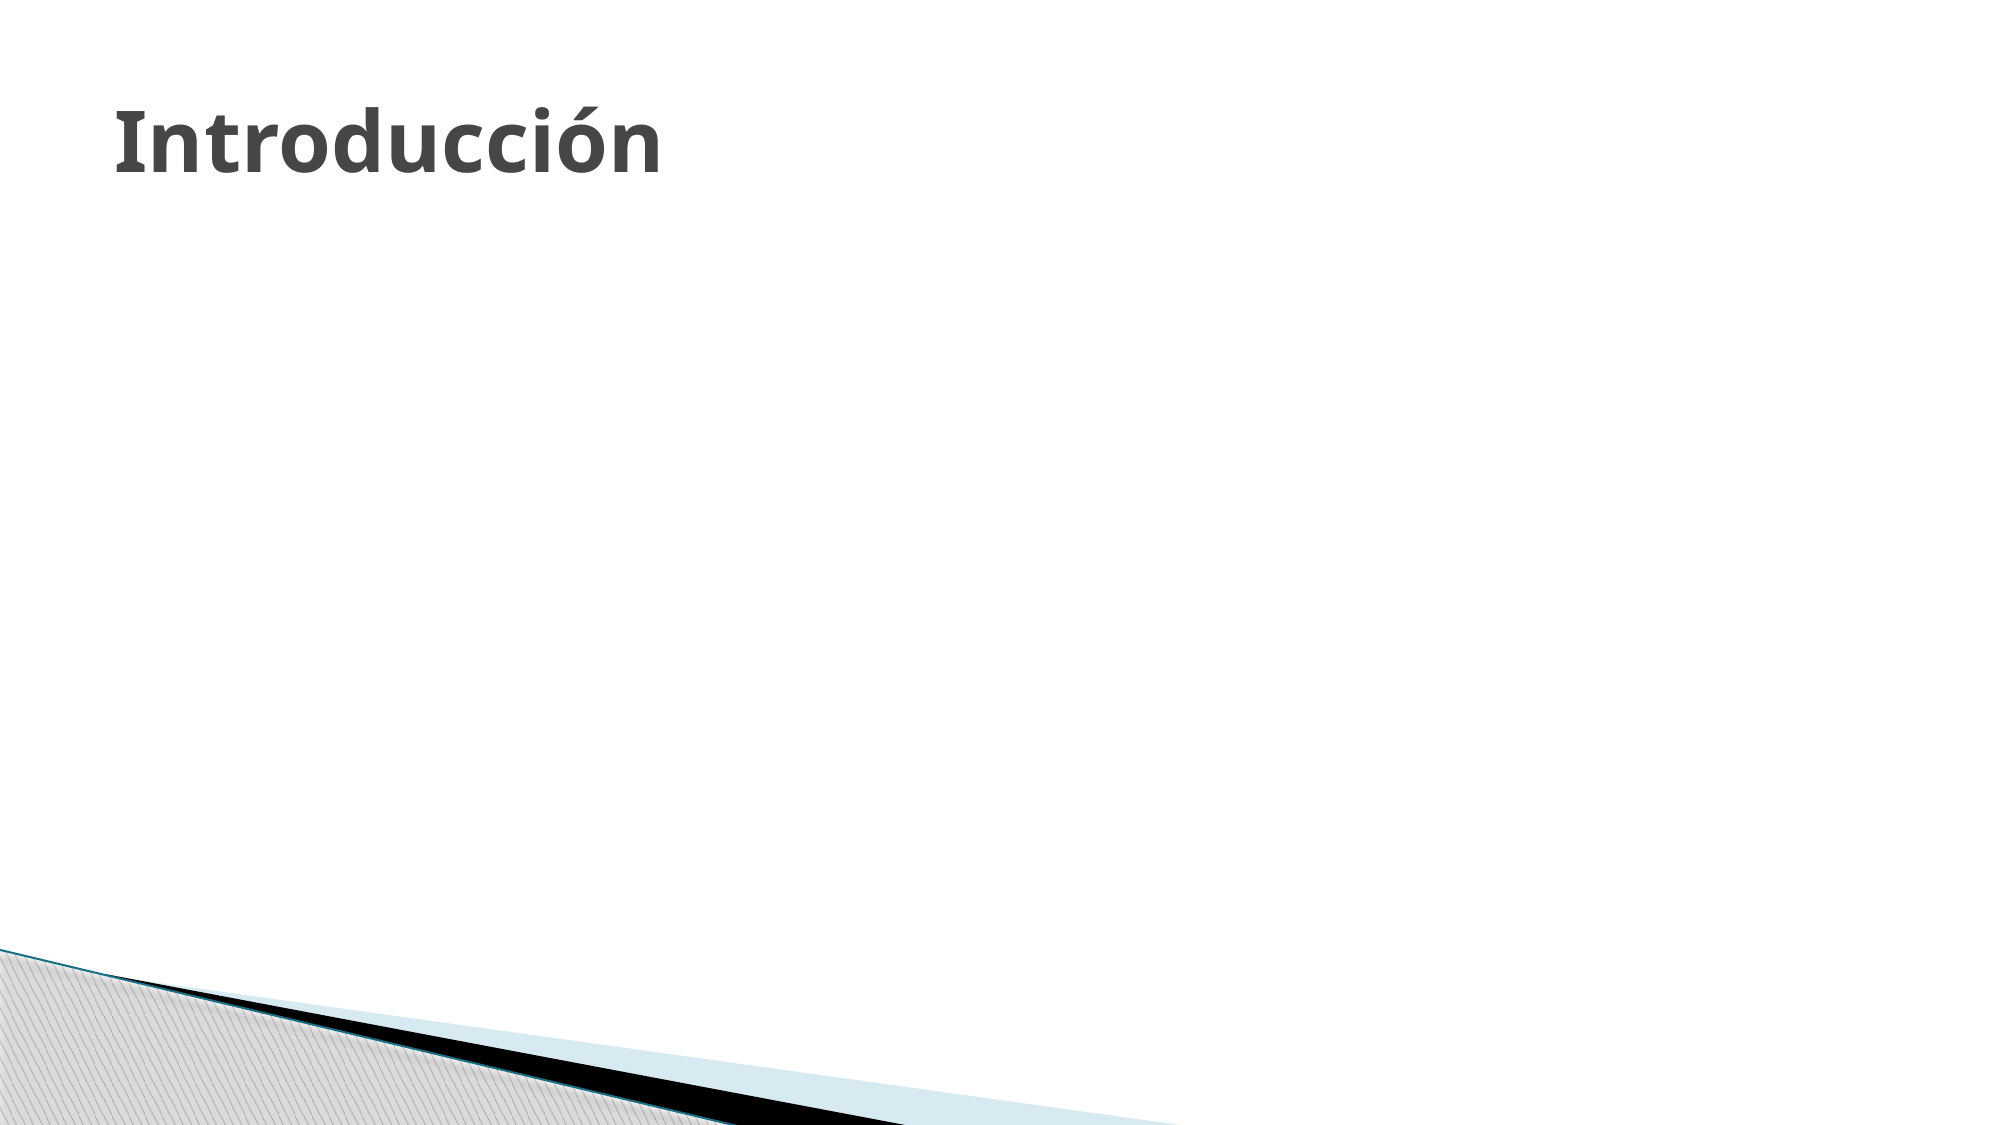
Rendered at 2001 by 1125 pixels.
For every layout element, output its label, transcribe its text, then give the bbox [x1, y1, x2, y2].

title Introducción [99, 45, 1900, 233]
